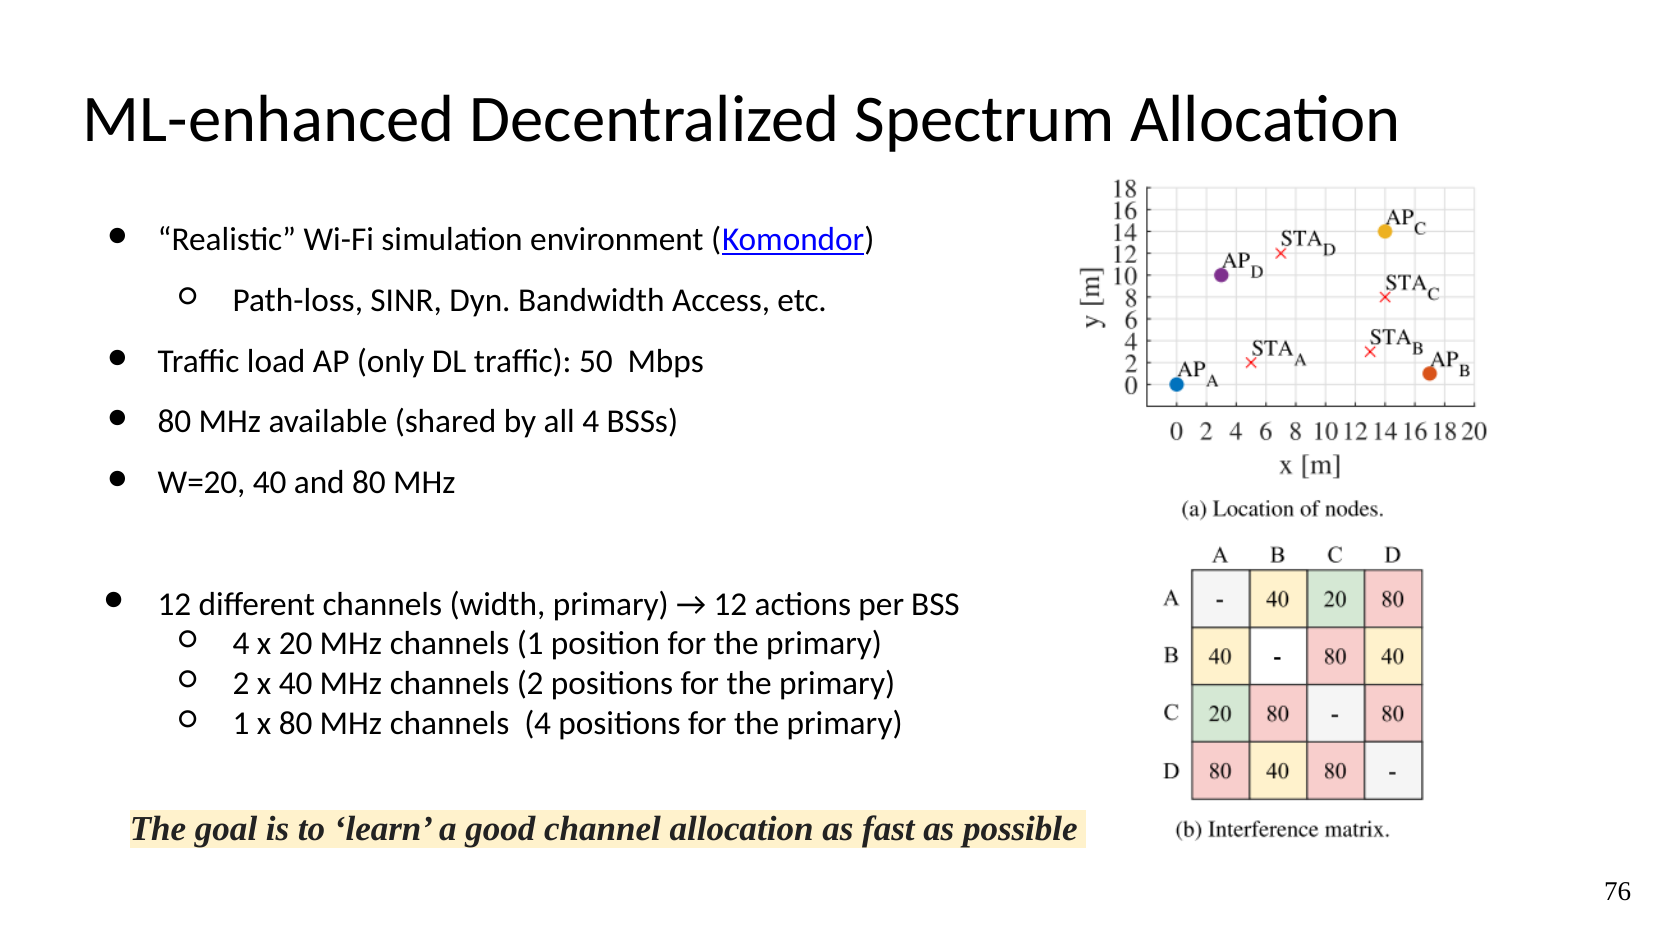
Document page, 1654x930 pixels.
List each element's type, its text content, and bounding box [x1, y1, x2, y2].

title ML-enhanced Decentralized Spectrum Allocation [82, 37, 1571, 193]
picture [1062, 162, 1521, 851]
slide_number ‹#› [1546, 858, 1647, 930]
text_box The goal is to ‘learn’ a good channel allocation as fast as possible [39, 790, 1114, 862]
list “Realistic” Wi-Fi simulation environment (Komondor) Path-loss, SINR, Dyn. Bandwidth Access, etc. Traffic load AP (only DL traffic): 50 Mbps 80 MHz available (shared by all 4 BSSs) W=20, 40 and 80 MHz 12 different channels (width, primary) → 12 actions per BSS 4 x 20 MHz channels (1 position for the primary) 2 x 40 MHz channels (2 positions for the primary) 1 x 80 MHz channels (4 positions for the primary) [82, 217, 987, 790]
